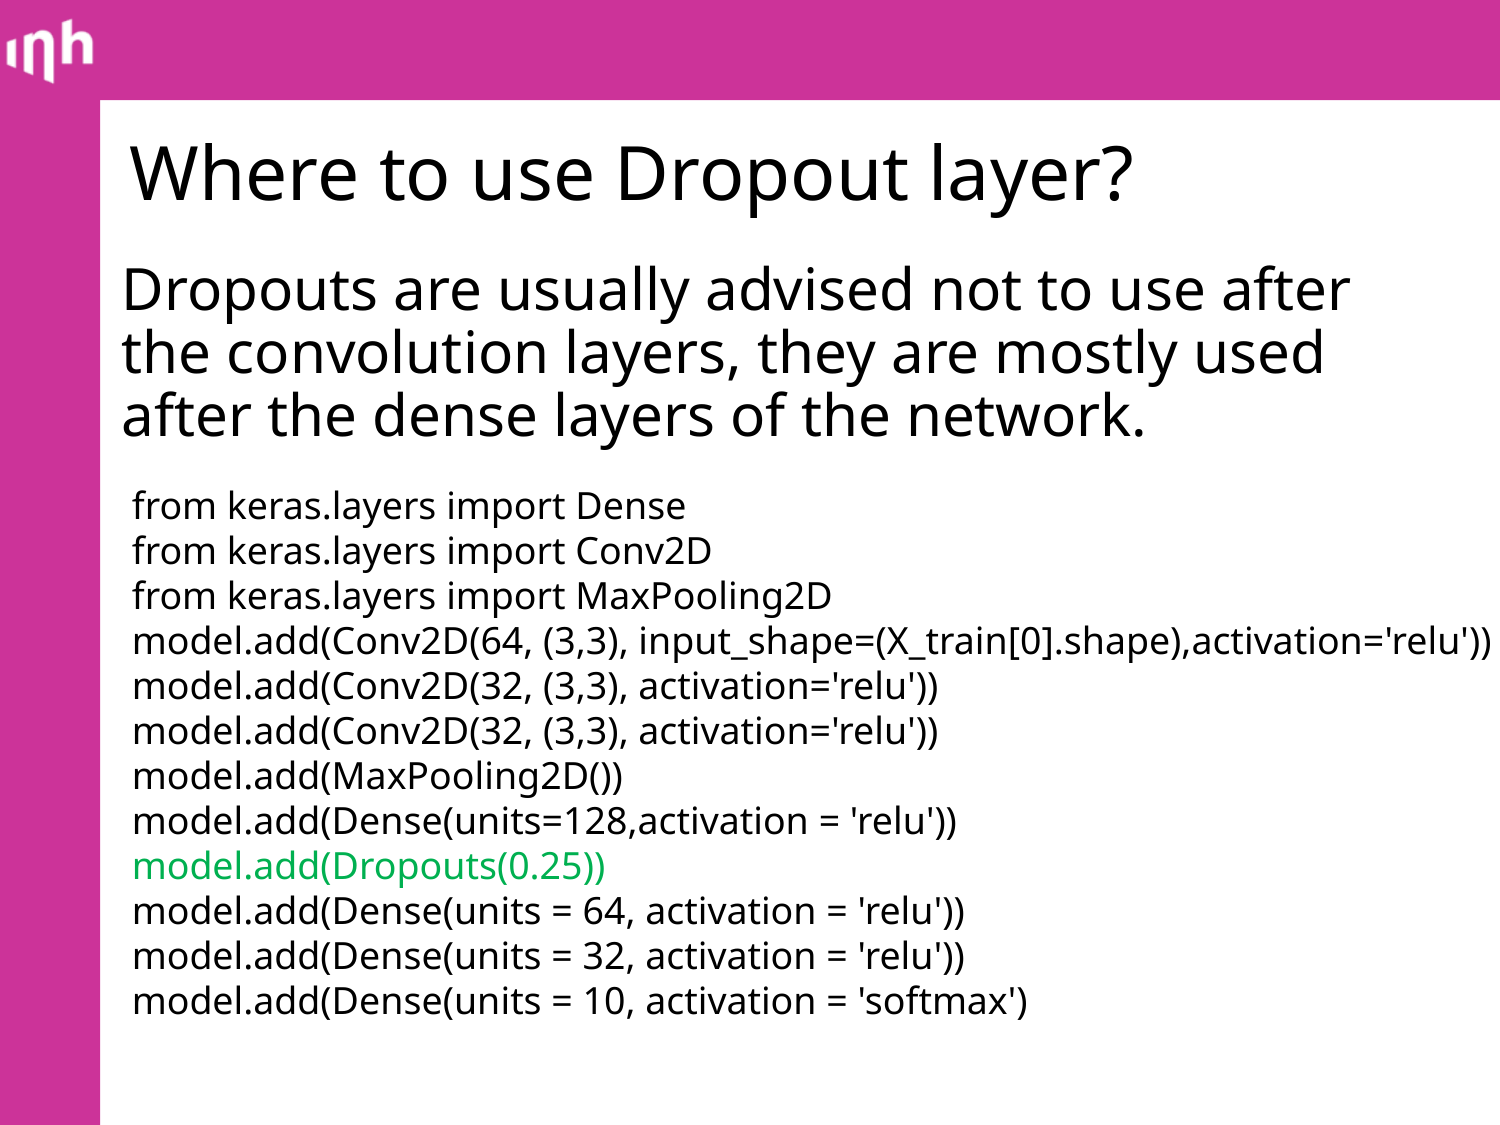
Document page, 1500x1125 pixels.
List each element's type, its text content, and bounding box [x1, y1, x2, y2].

title Dropouts are usually advised not to use after the convolution layers, they are mostly used after the dense layers of the network. [121, 260, 1397, 449]
text_box Where to use Dropout layer? [129, 121, 1405, 230]
picture [0, 1, 101, 102]
text_box from keras.layers import Dense from keras.layers import Conv2D from keras.layers import MaxPooling2D model.add(Conv2D(64, (3,3), input_shape=(X_train[0].shape),activation='relu')) model.add(Conv2D(32, (3,3), activation='relu')) model.add(Conv2D(32, (3,3), activation='relu')) model.add(MaxPooling2D()) model.add(Dense(units=128,activation = 'relu')) model.add(Dropouts(0.25)) model.add(Dense(units = 64, activation = 'relu')) model.add(Dense(units = 32, activation = 'relu')) model.add(Dense(units = 10, activation = 'softmax') [117, 475, 1500, 1030]
